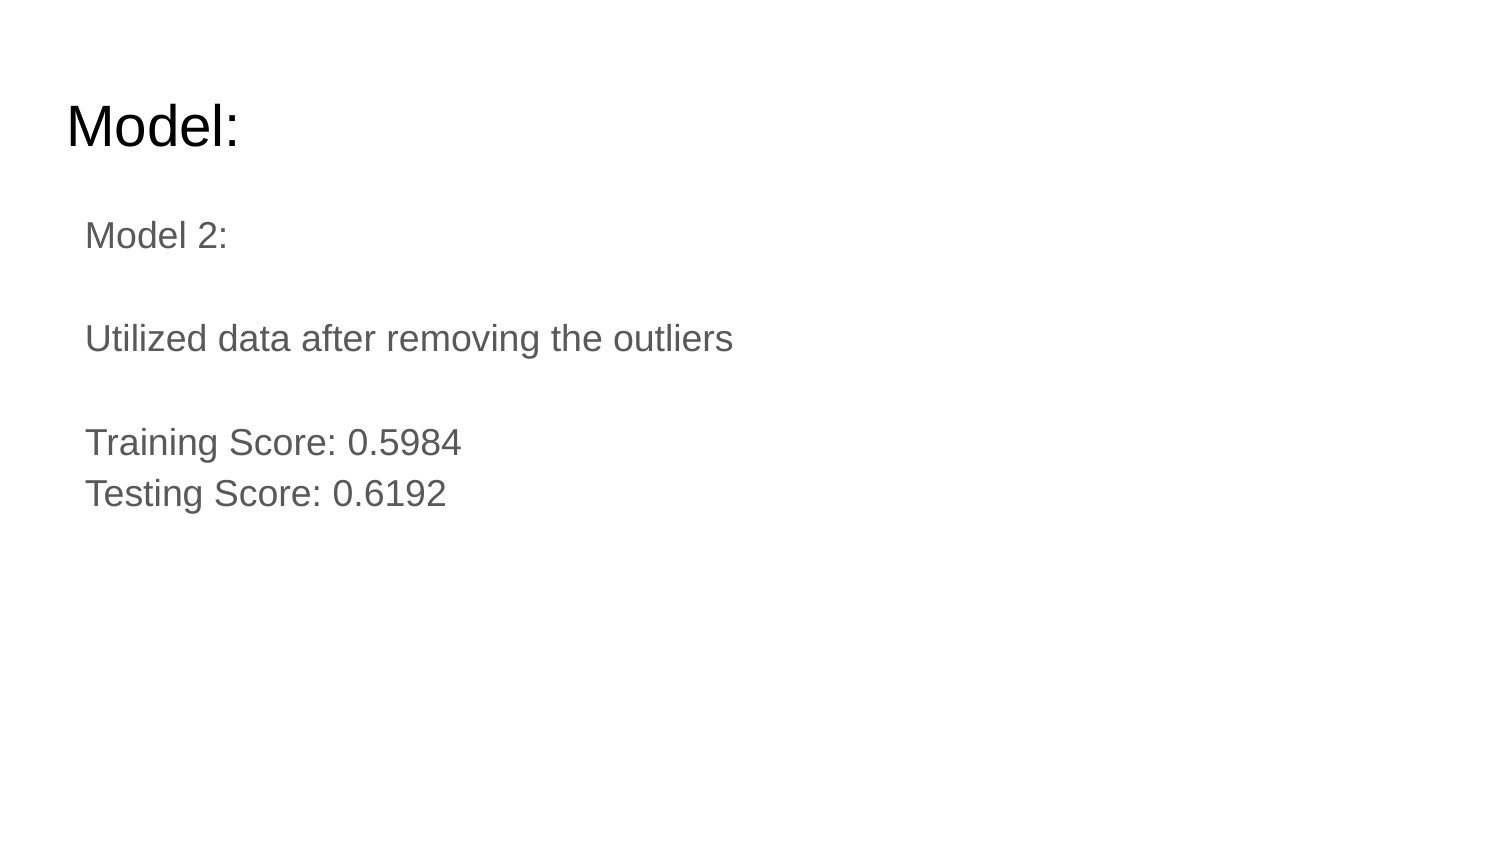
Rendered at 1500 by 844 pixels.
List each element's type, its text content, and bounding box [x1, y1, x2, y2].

title Model: [51, 72, 1449, 167]
list Model 2: Utilized data after removing the outliers Training Score: 0.5984 Testing Score: 0.6192 [51, 189, 1449, 750]
